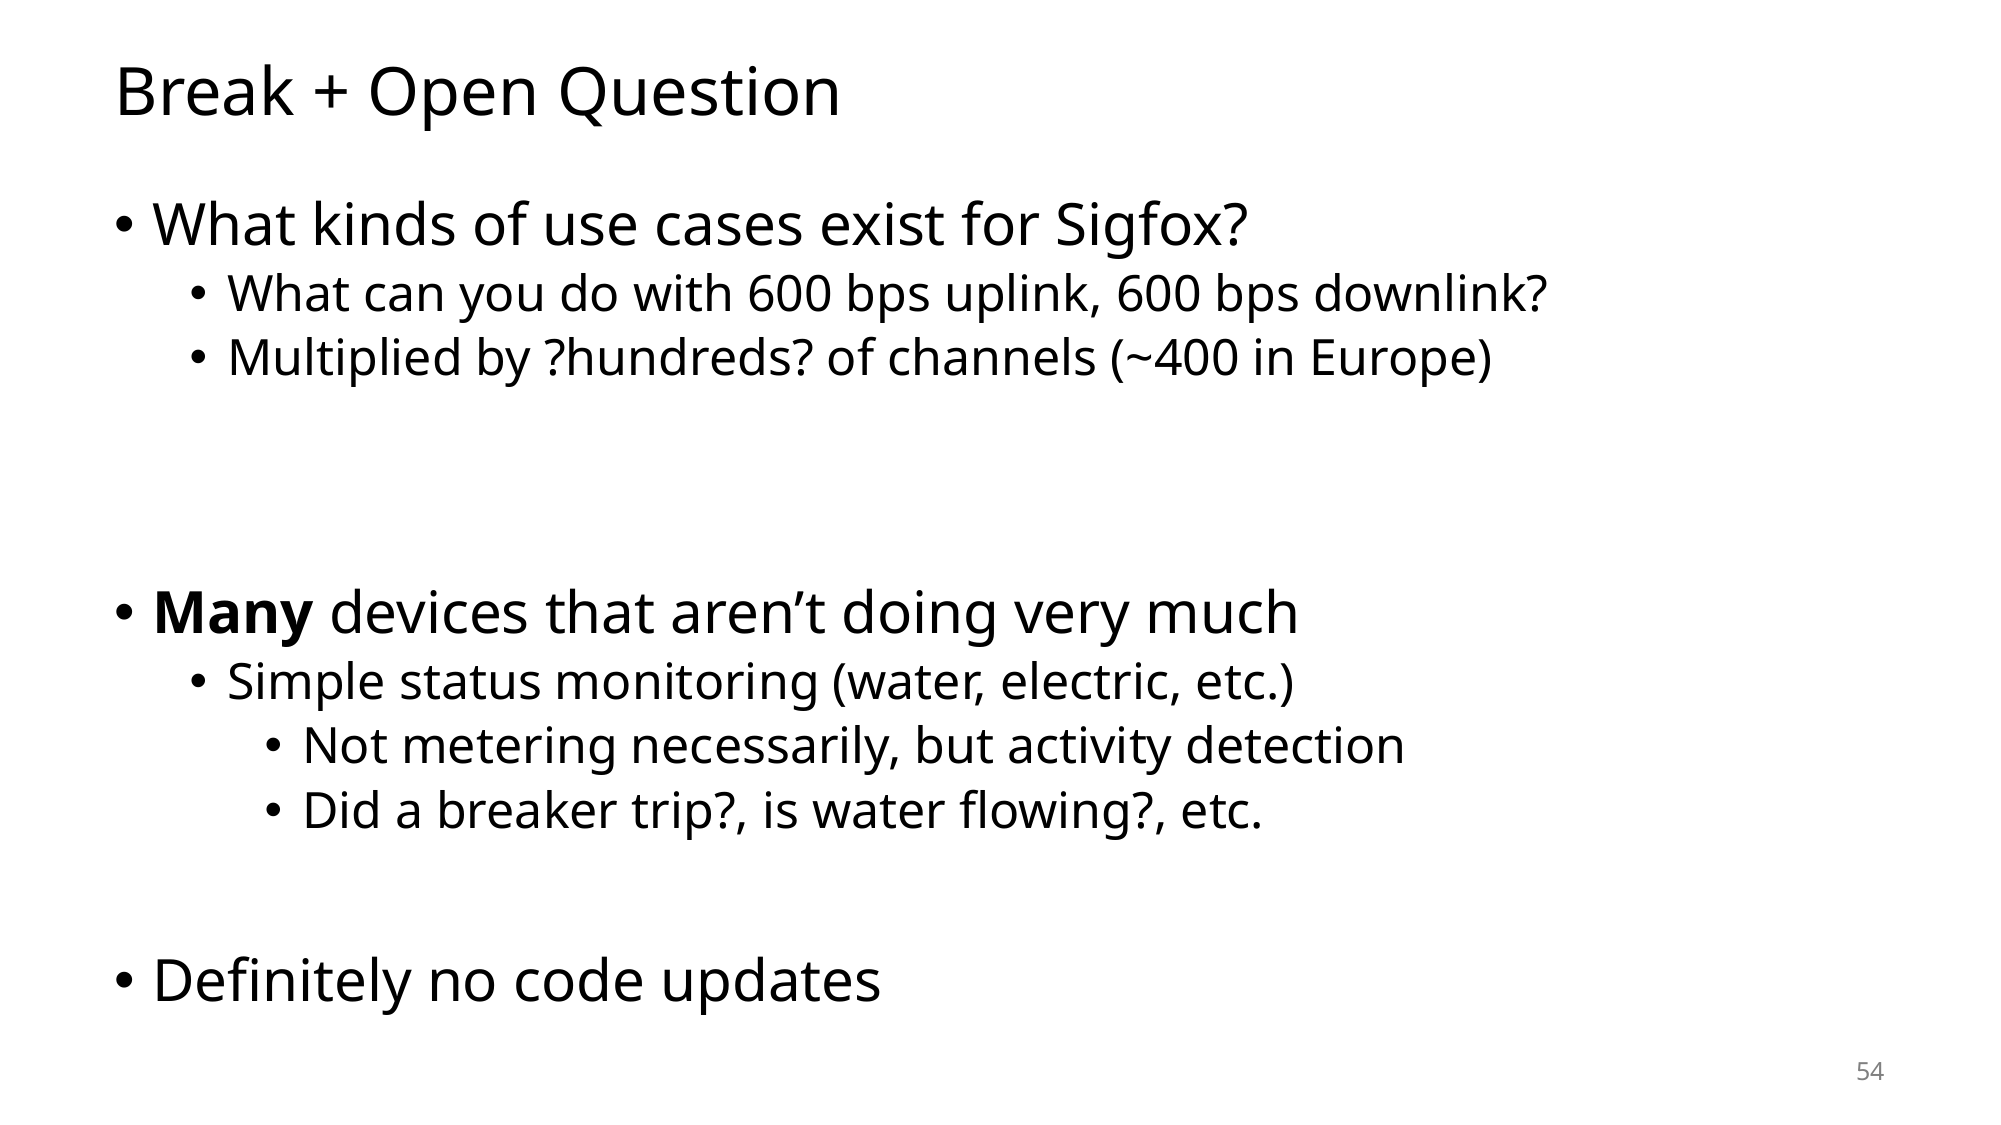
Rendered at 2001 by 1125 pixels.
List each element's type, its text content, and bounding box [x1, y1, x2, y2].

slide_number 54 [1749, 1042, 1900, 1103]
title Break + Open Question [99, 37, 1900, 150]
list What kinds of use cases exist for Sigfox? What can you do with 600 bps uplink, 600 bps downlink? Multiplied by ?hundreds? of channels (~400 in Europe) Many devices that aren’t doing very much Simple status monitoring (water, electric, etc.) Not metering necessarily, but activity detection Did a breaker trip?, is water flowing?, etc. Definitely no code updates [99, 187, 1900, 1013]
